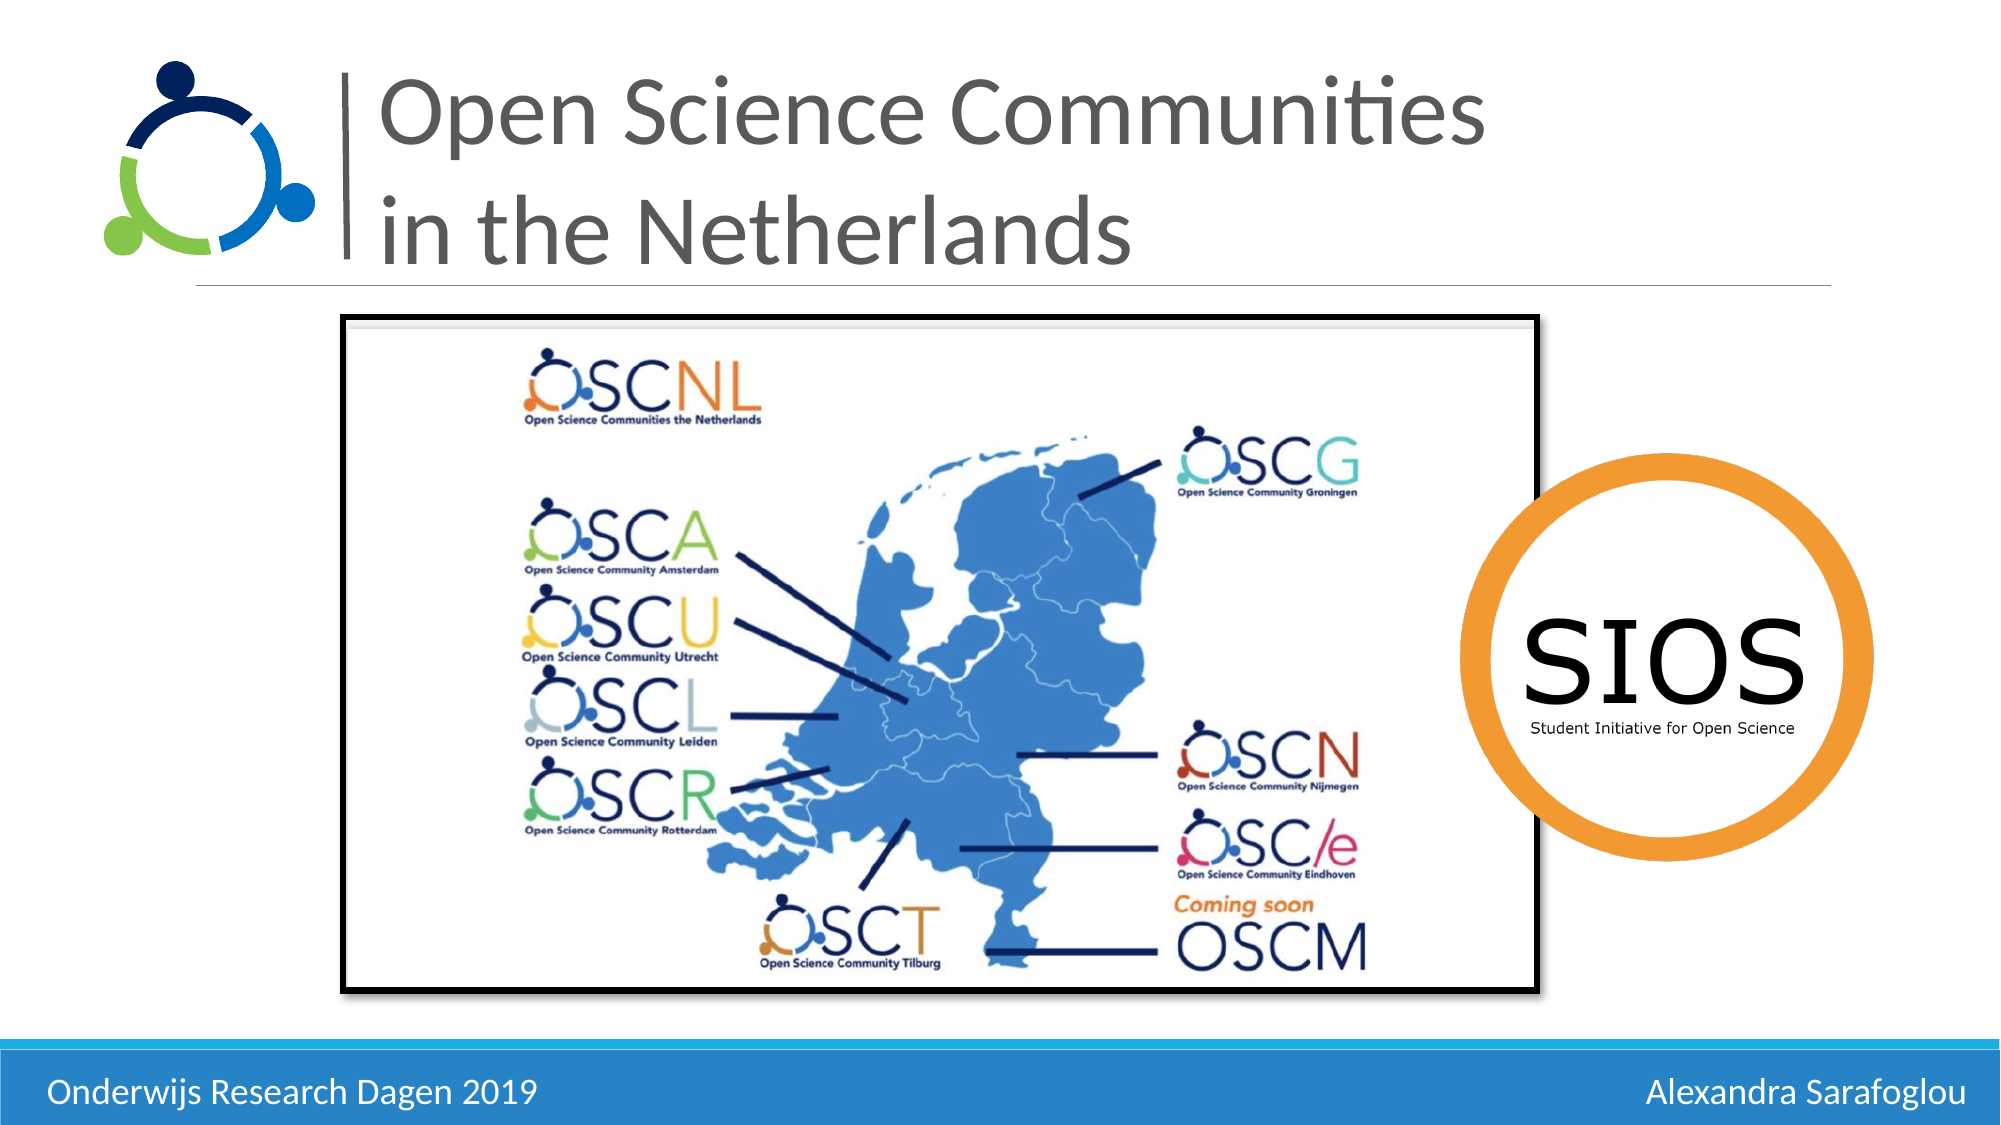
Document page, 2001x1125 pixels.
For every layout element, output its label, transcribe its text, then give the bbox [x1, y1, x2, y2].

text_box Alexandra Sarafoglou [1456, 1059, 1983, 1120]
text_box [344, 72, 348, 260]
text_box Open Science Communities in the Netherlands [364, 37, 1553, 292]
picture [88, 50, 329, 275]
picture [345, 319, 1939, 988]
text_box Onderwijs Research Dagen 2019 [32, 1059, 558, 1120]
